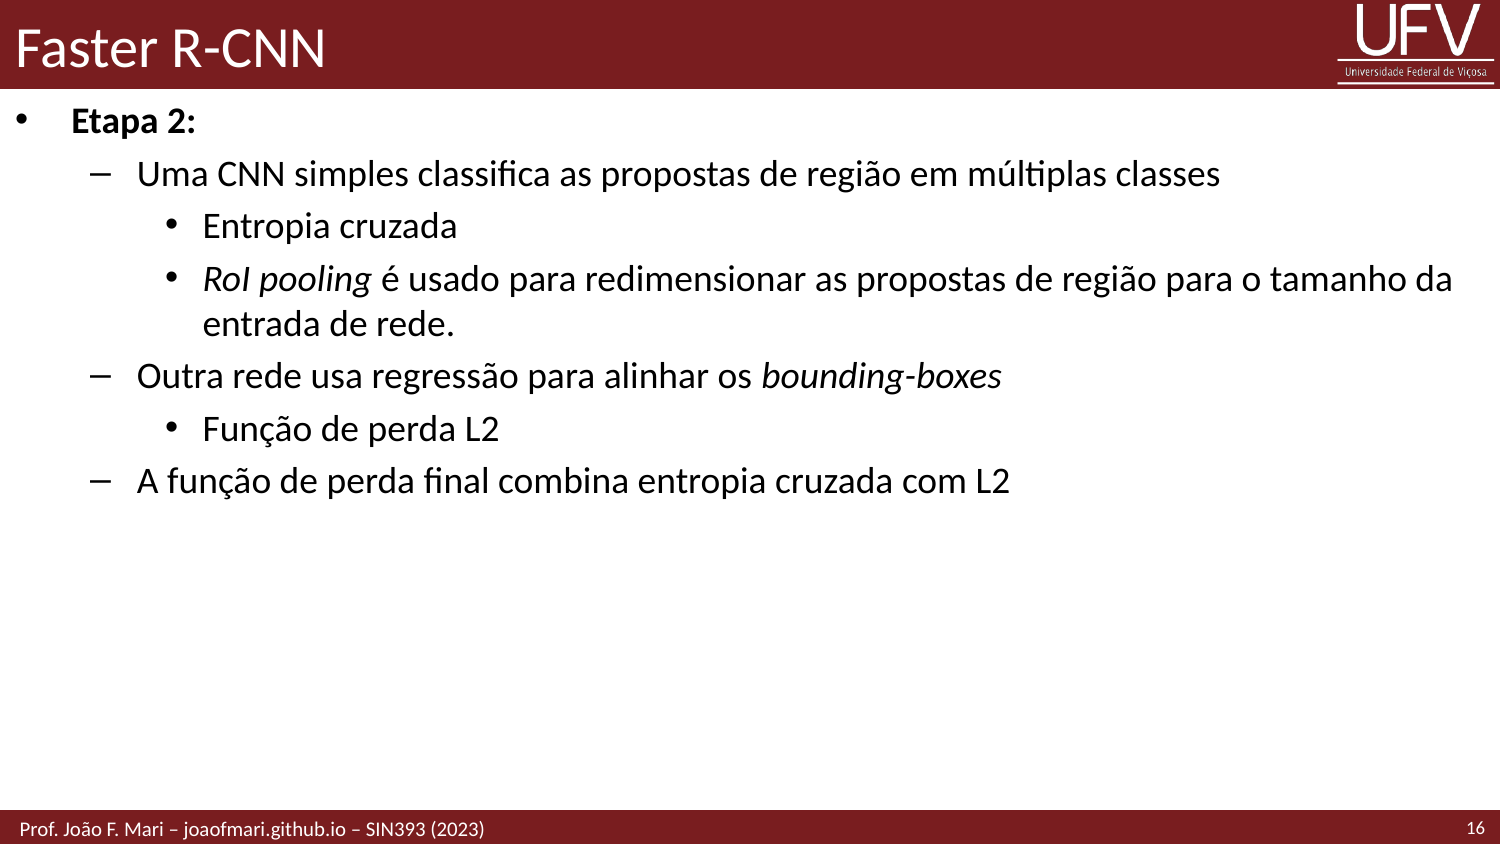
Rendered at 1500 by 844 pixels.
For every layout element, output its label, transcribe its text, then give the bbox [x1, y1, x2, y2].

list Etapa 2: Uma CNN simples classifica as propostas de região em múltiplas classes Entropia cruzada RoI pooling é usado para redimensionar as propostas de região para o tamanho da entrada de rede. Outra rede usa regressão para alinhar os bounding-boxes Função de perda L2 A função de perda final combina entropia cruzada com L2 [0, 88, 1500, 812]
title Faster R-CNN [0, 0, 1500, 88]
footer Prof. João F. Mari – joaofmari.github.io – SIN393 (2023) [0, 812, 1034, 844]
slide_number 16 [1328, 811, 1500, 844]
